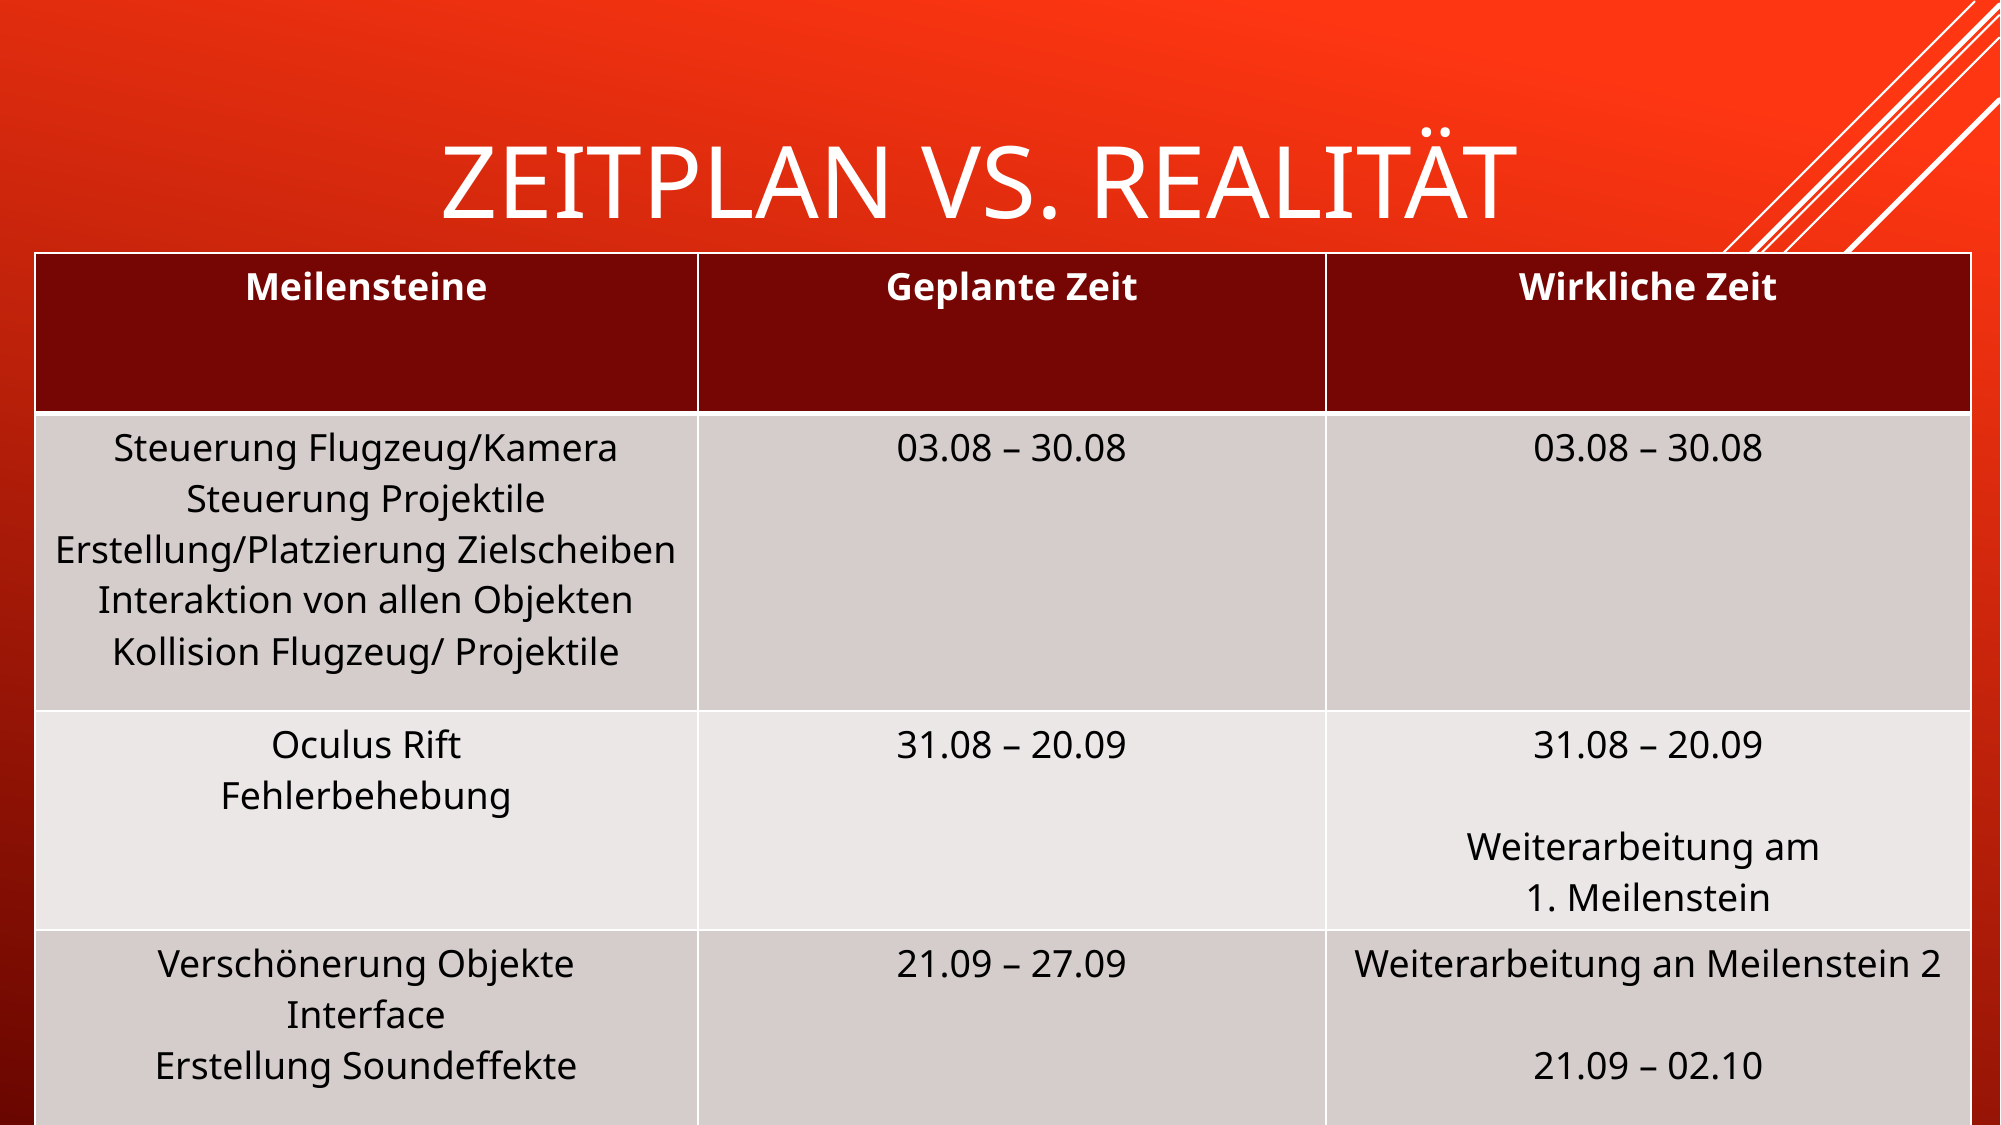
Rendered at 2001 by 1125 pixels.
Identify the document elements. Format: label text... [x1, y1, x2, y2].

table_cell Verschönerung Objekte Interface Erstellung Soundeffekte [36, 931, 697, 1125]
title Zeitplan vs. Realität [323, 42, 1636, 247]
table_header Geplante Zeit [699, 254, 1325, 411]
table_cell 21.09 – 27.09 [699, 931, 1325, 1125]
table_header Meilensteine [36, 254, 697, 411]
table_cell Weiterarbeitung an Meilenstein 2 21.09 – 02.10 [1327, 931, 1970, 1125]
table_cell 31.08 – 20.09 Weiterarbeitung am 1. Meilenstein [1327, 712, 1970, 929]
table_header Wirkliche Zeit [1327, 254, 1970, 411]
table_cell Steuerung Flugzeug/Kamera Steuerung Projektile Erstellung/Platzierung Zielscheiben Interaktion von allen Objekten Kollision Flugzeug/ Projektile [36, 416, 697, 710]
table_cell Oculus Rift Fehlerbehebung [36, 712, 697, 929]
table_cell 03.08 – 30.08 [1327, 416, 1970, 710]
table_cell 03.08 – 30.08 [699, 416, 1325, 710]
table_cell 31.08 – 20.09 [699, 712, 1325, 929]
